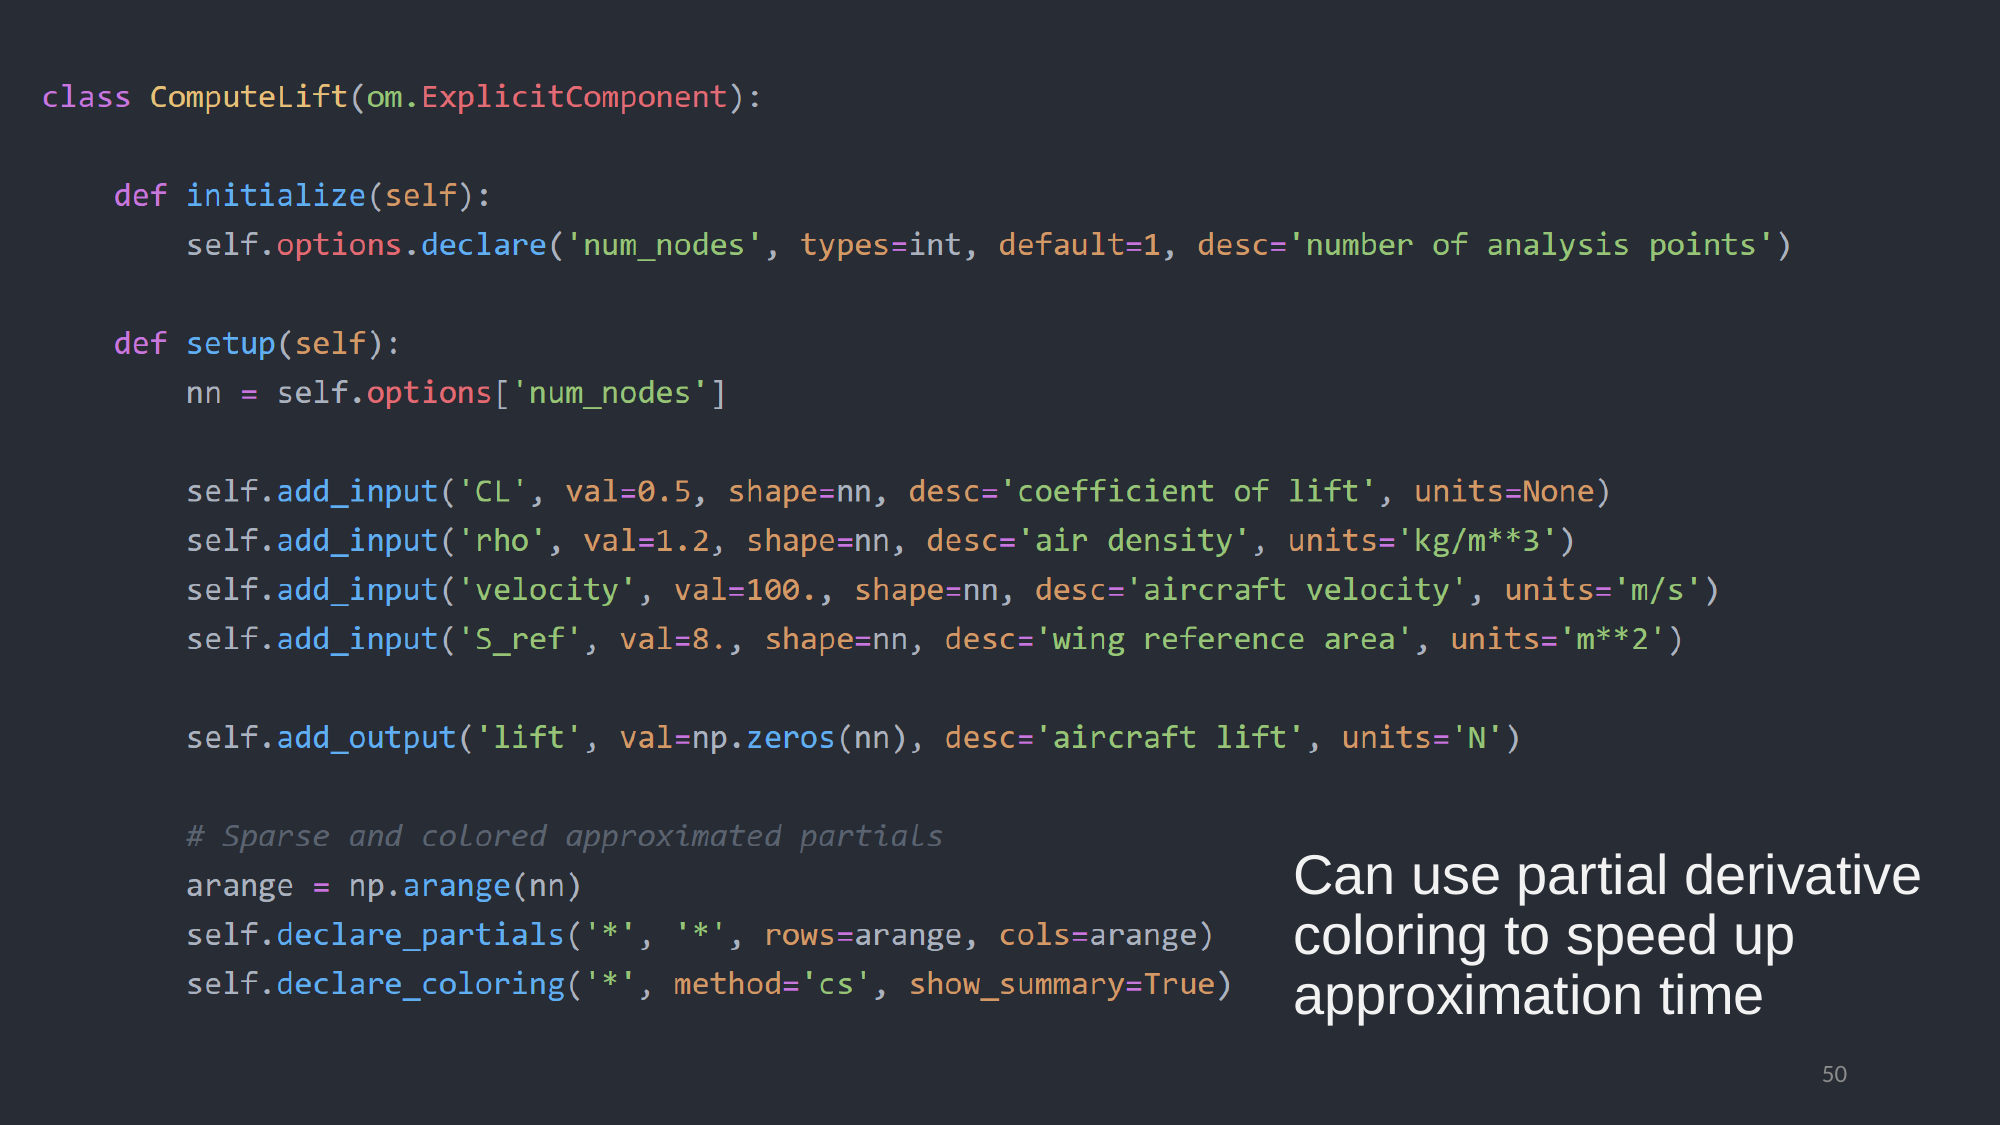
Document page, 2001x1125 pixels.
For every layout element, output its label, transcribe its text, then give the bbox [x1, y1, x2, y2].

slide_number 50 [1412, 1043, 1863, 1103]
list Can use partial derivative coloring to speed up approximation time [1278, 838, 1942, 1043]
picture [30, 73, 1813, 1023]
